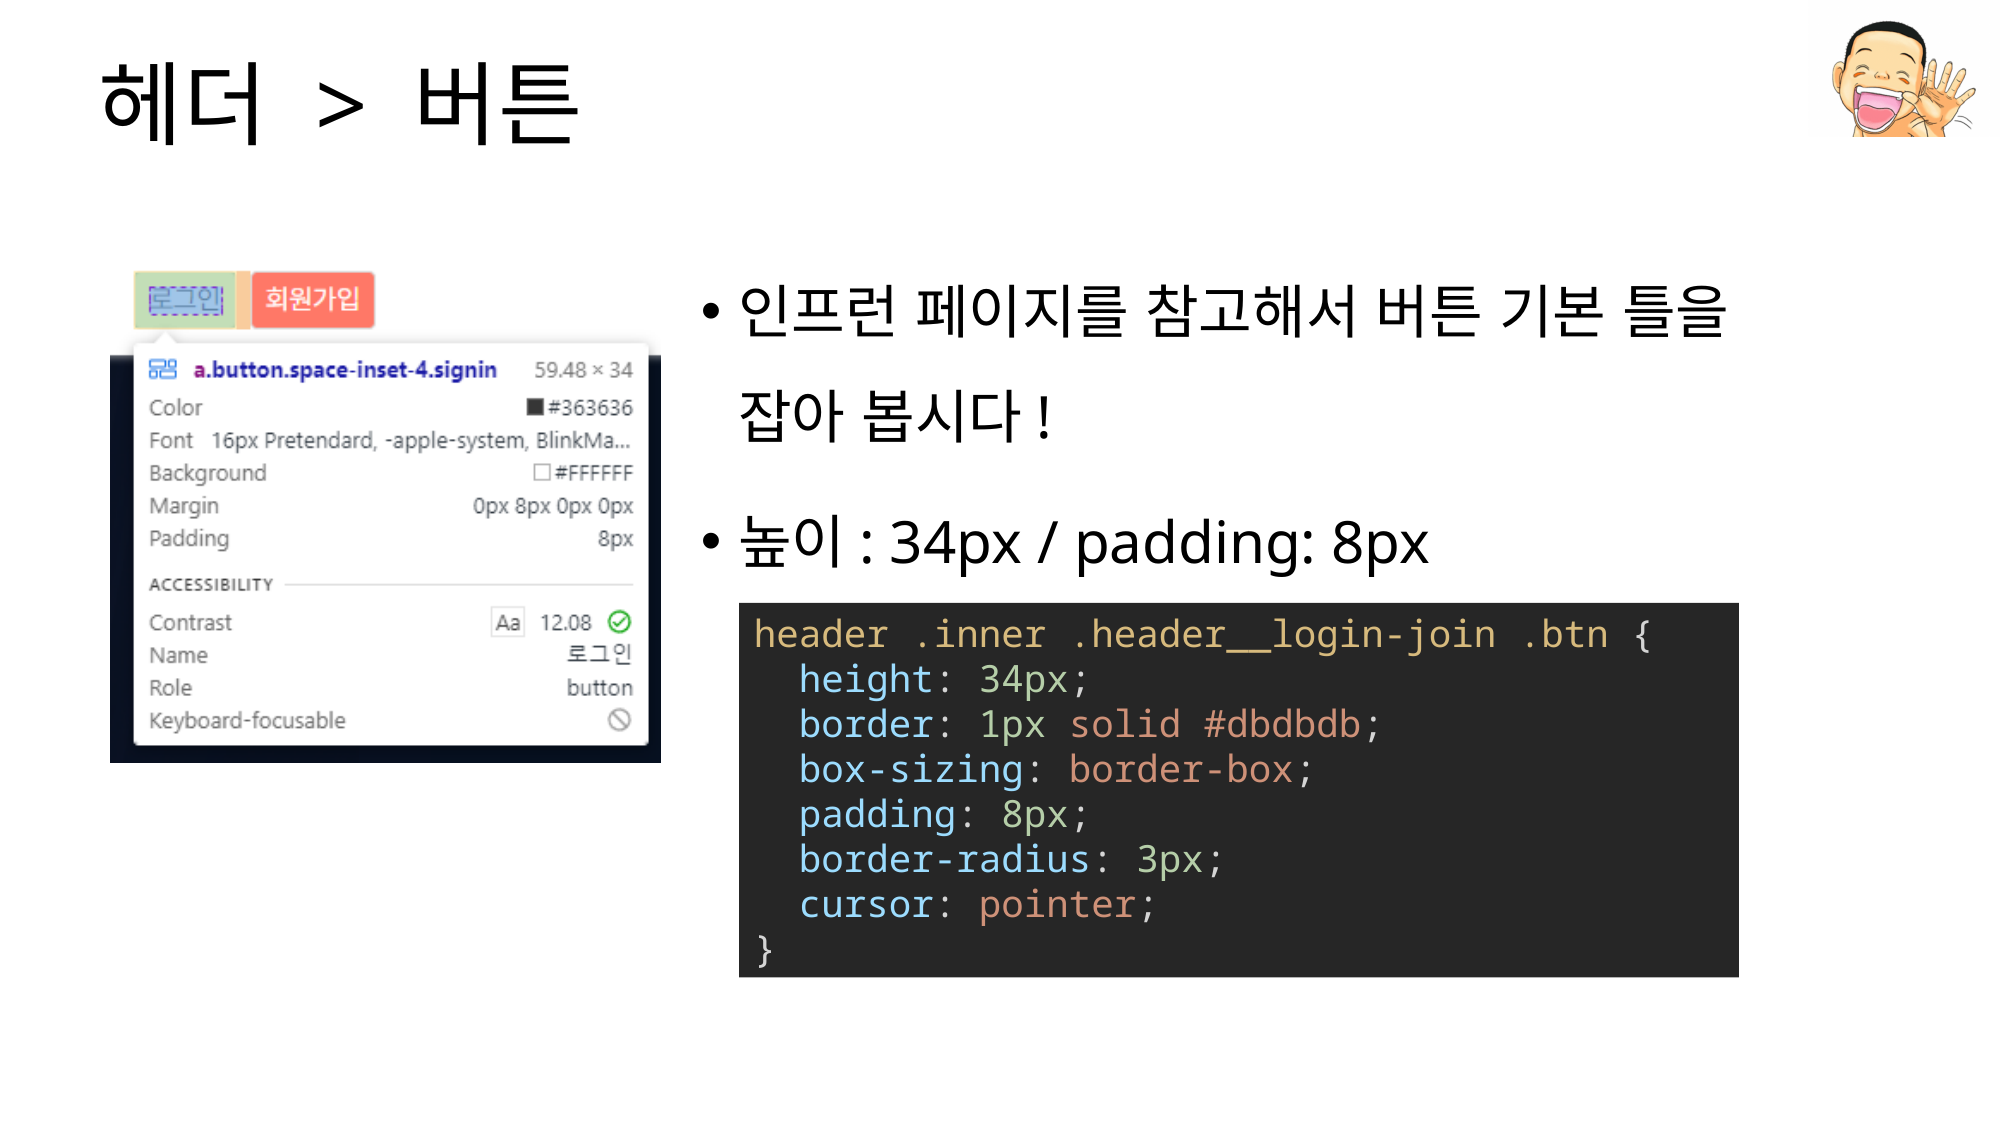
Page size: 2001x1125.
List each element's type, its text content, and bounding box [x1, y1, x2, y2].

picture [1931, 0, 2000, 137]
title 헤더 > 버튼 [83, 0, 1931, 218]
text_box header .inner .header__login-join .btn { height: 34px; border: 1px solid #dbdbdb; box-sizing: border-box; padding: 8px; border-radius: 3px; cursor: pointer; } [739, 602, 1739, 978]
picture [110, 261, 661, 763]
list 인프런 페이지를 참고해서 버튼 기본 틀을 잡아 봅시다! 높이: 34px / padding: 8px [685, 233, 1863, 1077]
